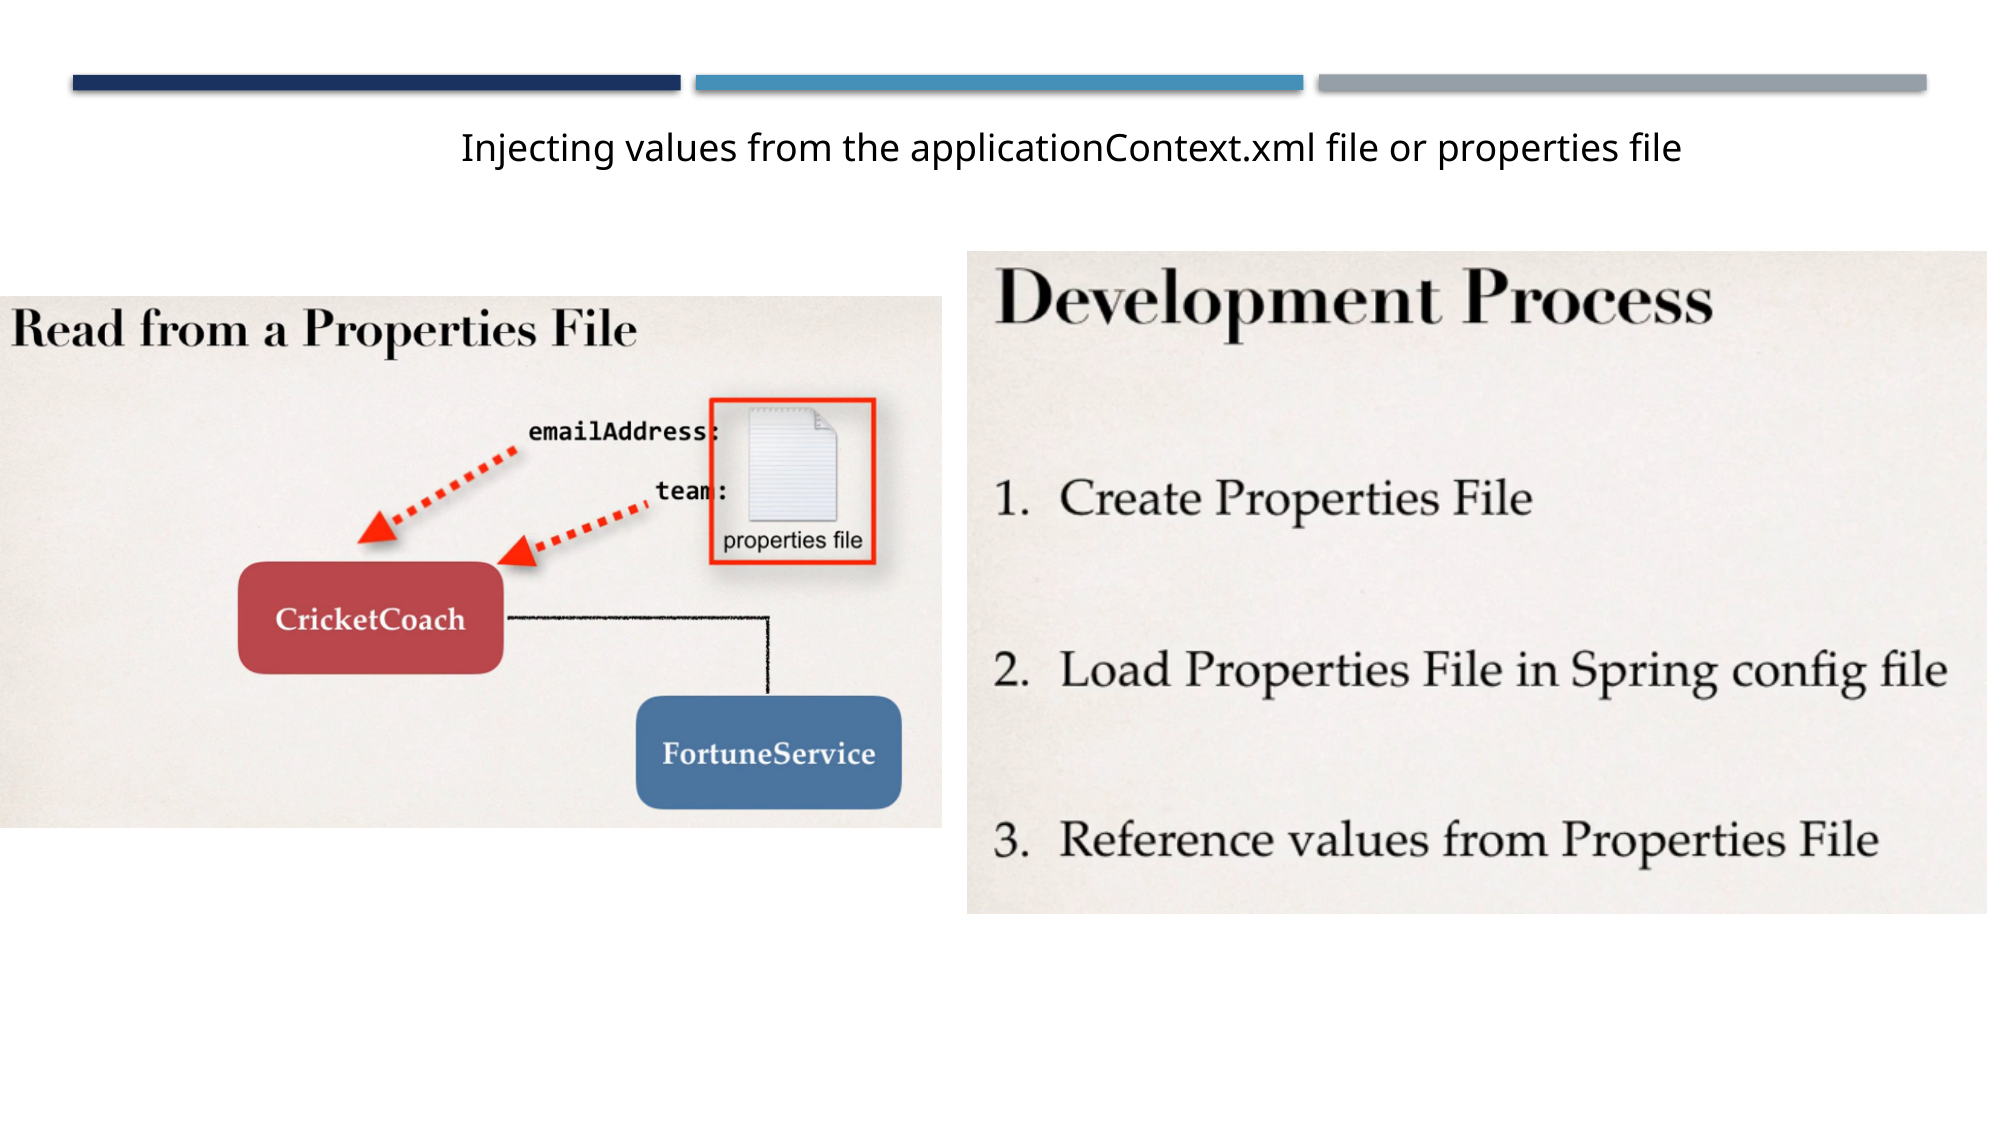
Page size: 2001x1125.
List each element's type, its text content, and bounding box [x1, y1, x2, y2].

picture [0, 296, 942, 829]
text_box Injecting values from the applicationContext.xml file or properties file [446, 116, 1865, 177]
picture [966, 251, 1988, 914]
